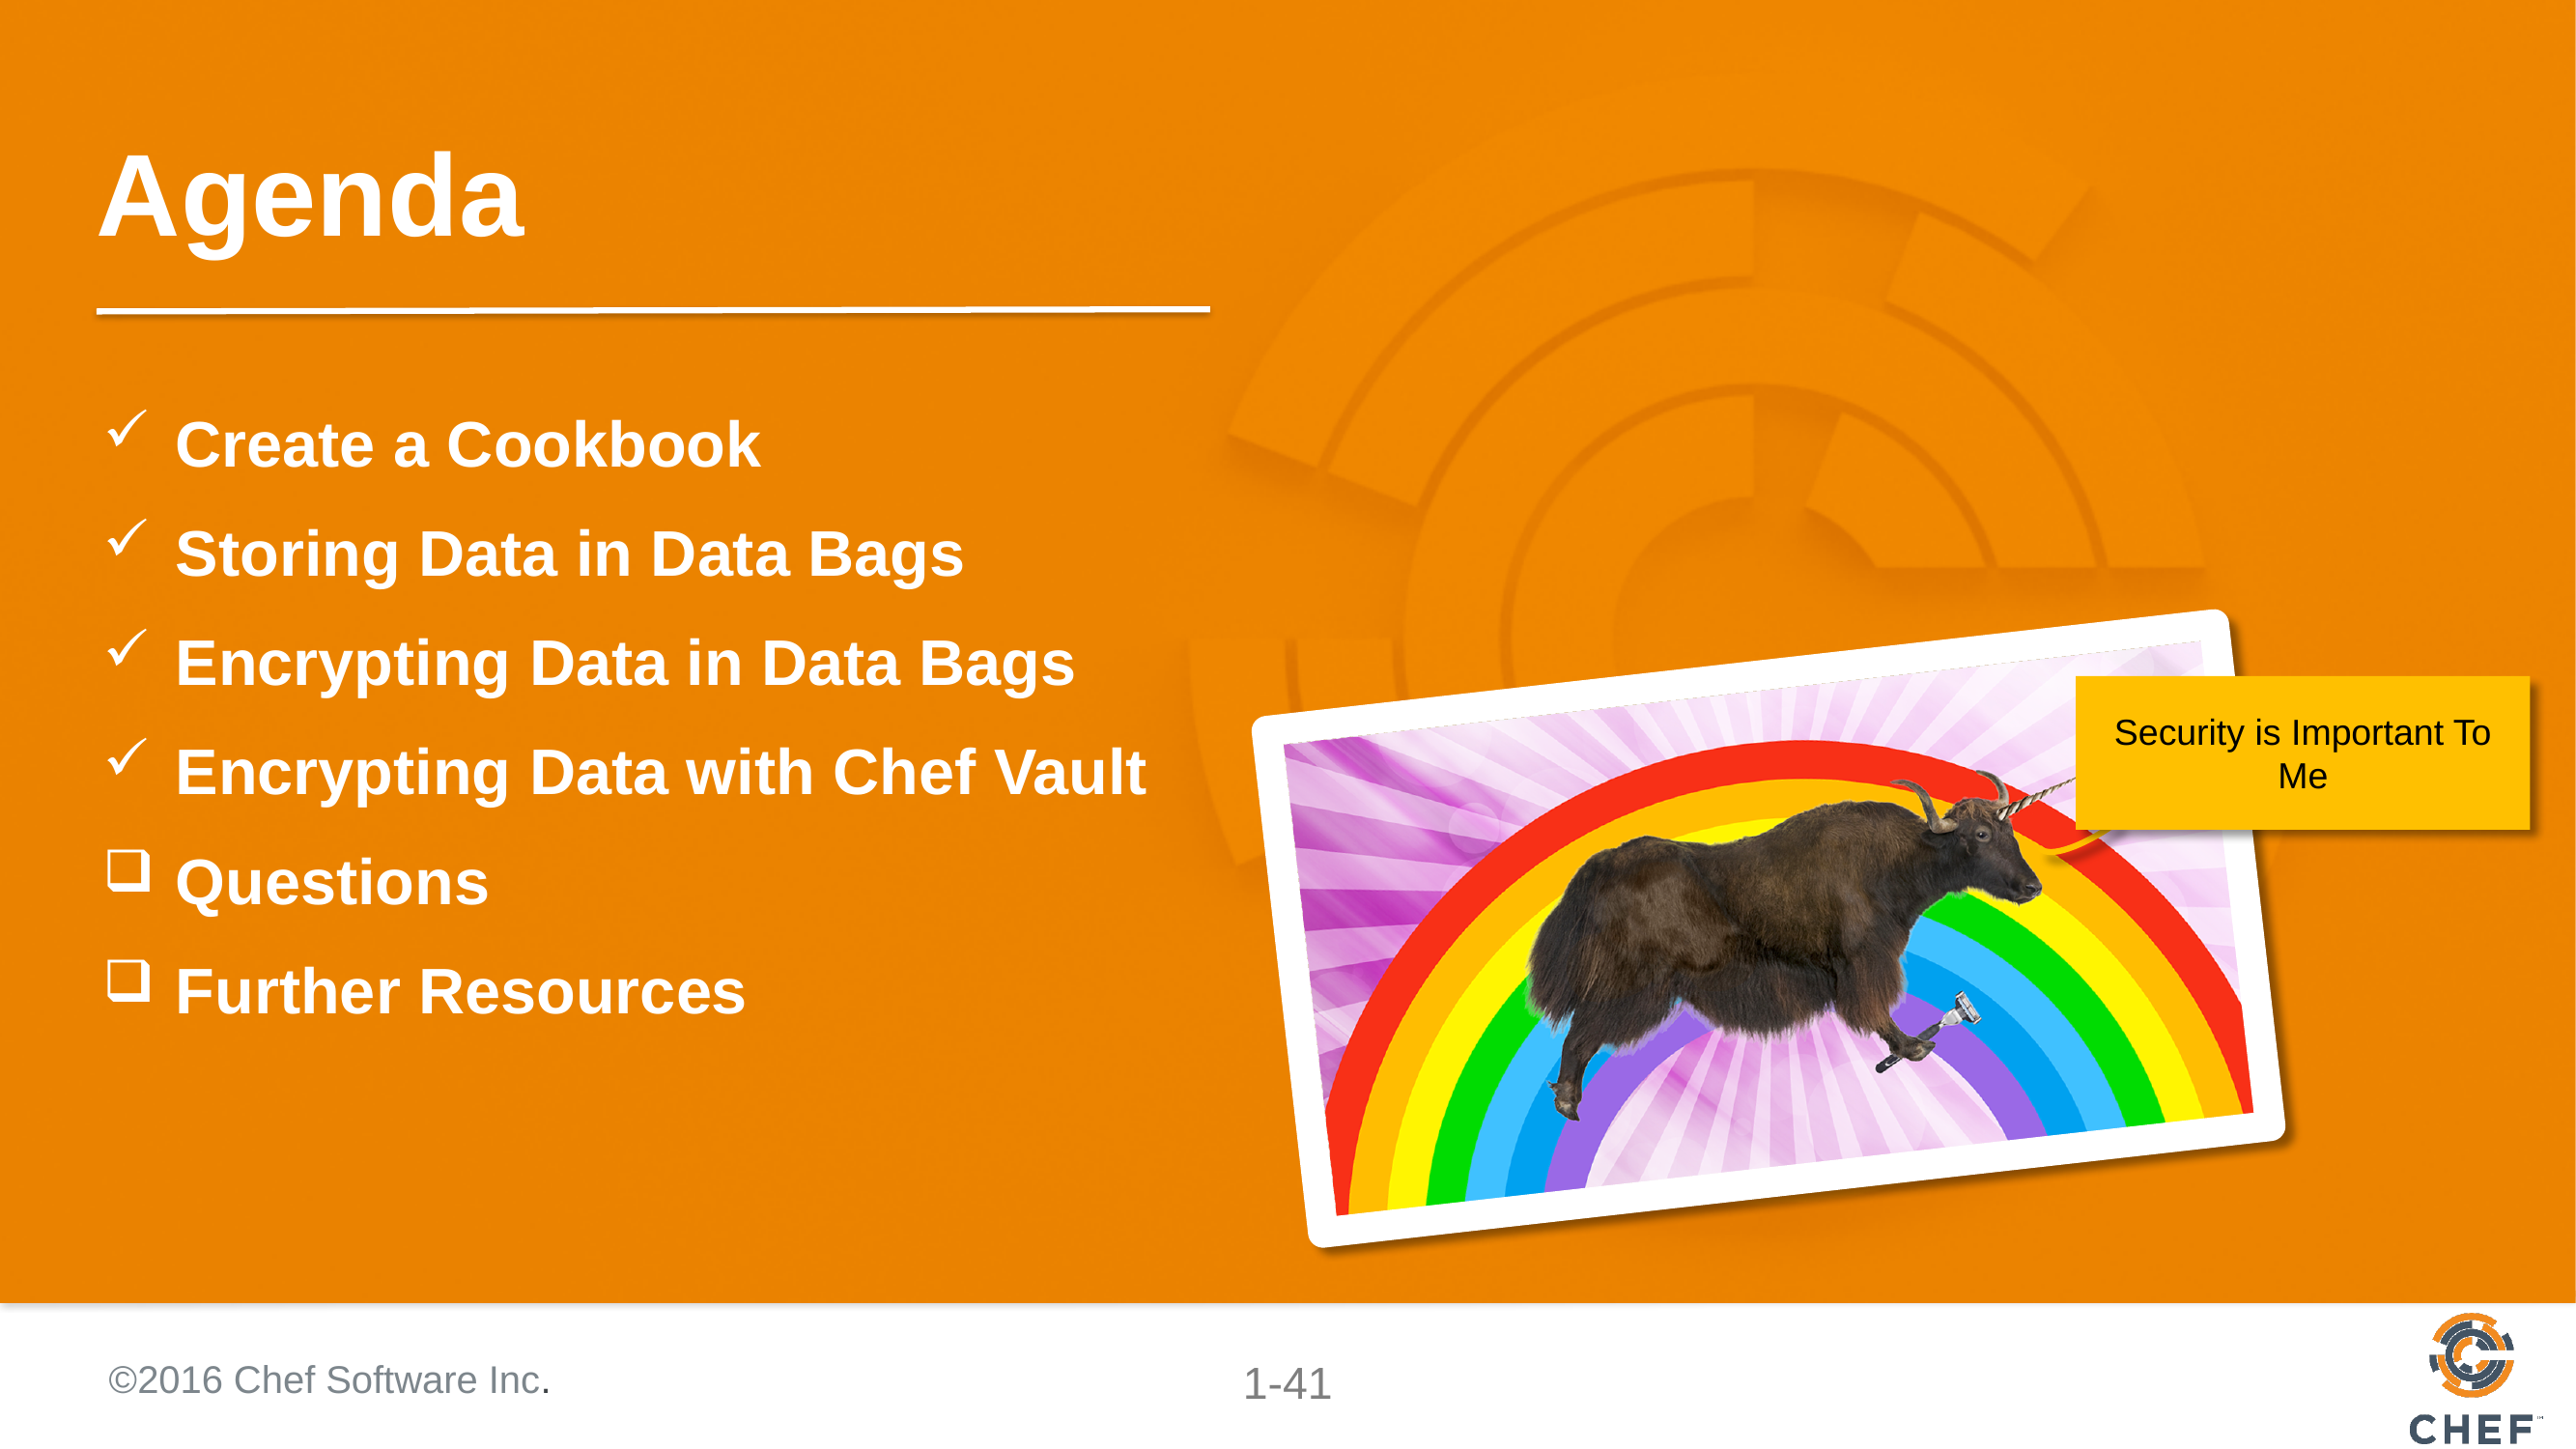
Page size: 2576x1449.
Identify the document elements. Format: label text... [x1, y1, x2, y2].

list Create a Cookbook Storing Data in Data Bags Encrypting Data in Data Bags Encrypting Data with Chef Vault Questions Further Resources [102, 402, 1210, 1142]
text_box Security is Important To Me [2075, 675, 2531, 831]
picture [0, 0, 2576, 1449]
title Agenda [96, 135, 1210, 268]
